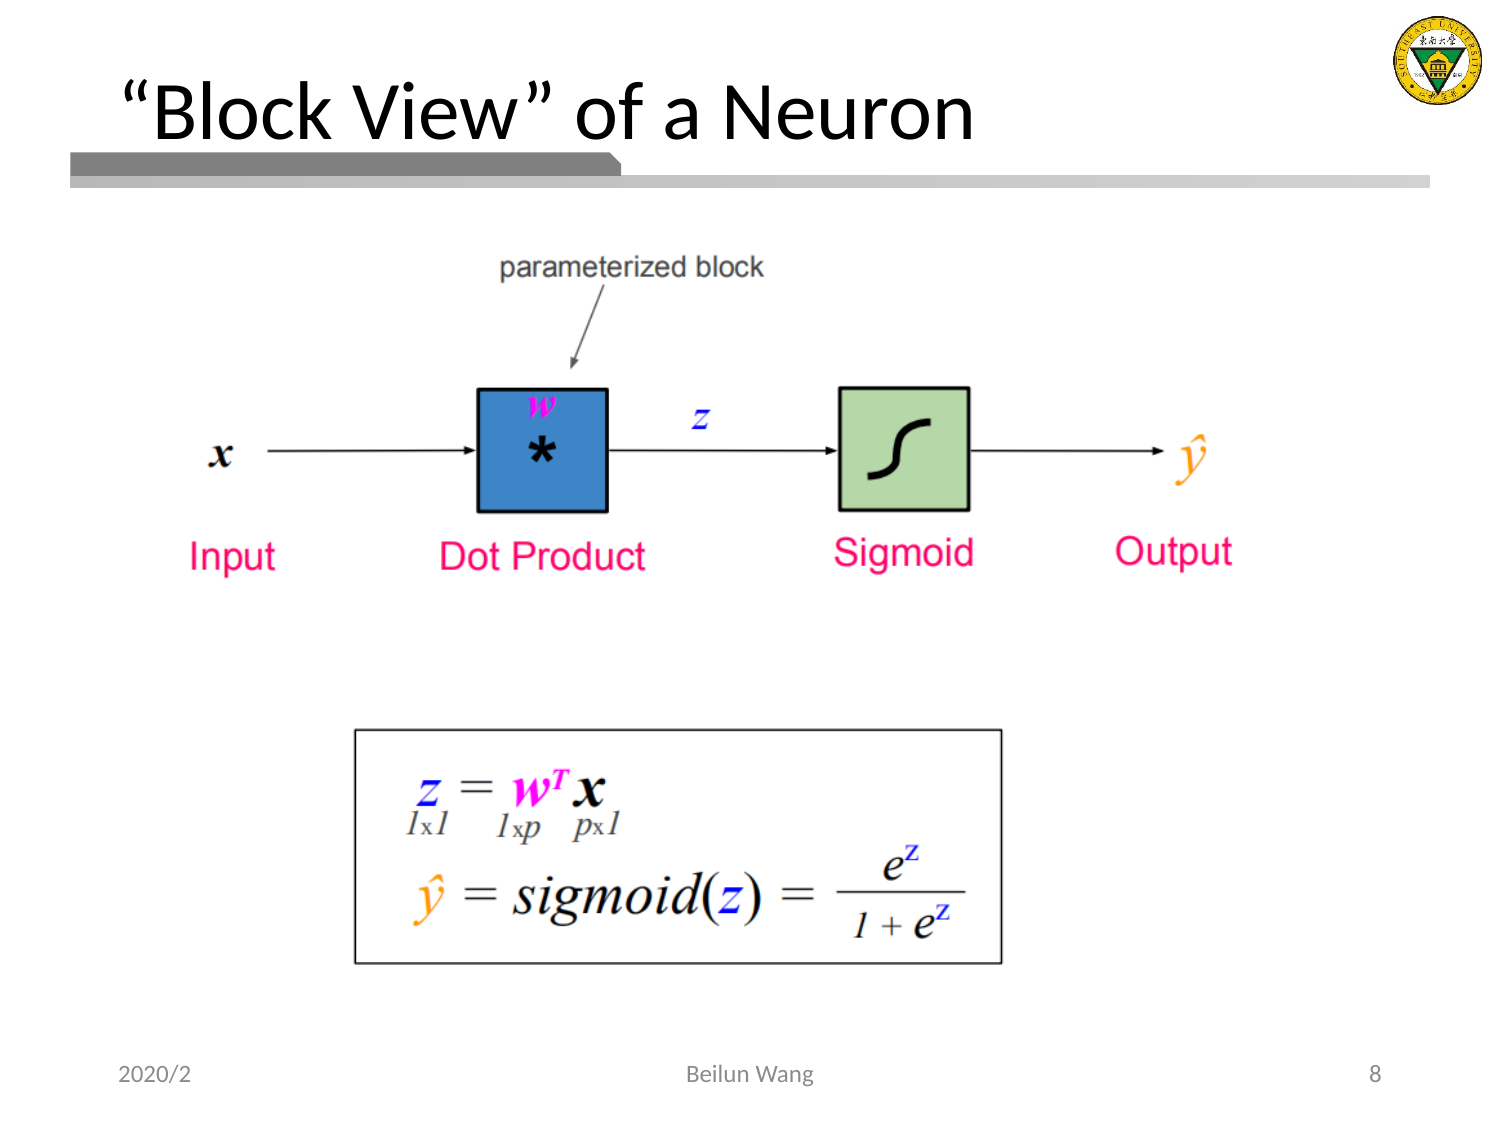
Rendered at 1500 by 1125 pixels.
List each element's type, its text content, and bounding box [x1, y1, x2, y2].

slide_number 2020/2 [103, 1042, 441, 1103]
picture [119, 202, 1397, 992]
slide_number 8 [1059, 1042, 1397, 1103]
footer Beilun Wang [496, 1042, 1004, 1103]
title “Block View” of a Neuron [103, 59, 1361, 156]
picture [1393, 16, 1482, 105]
